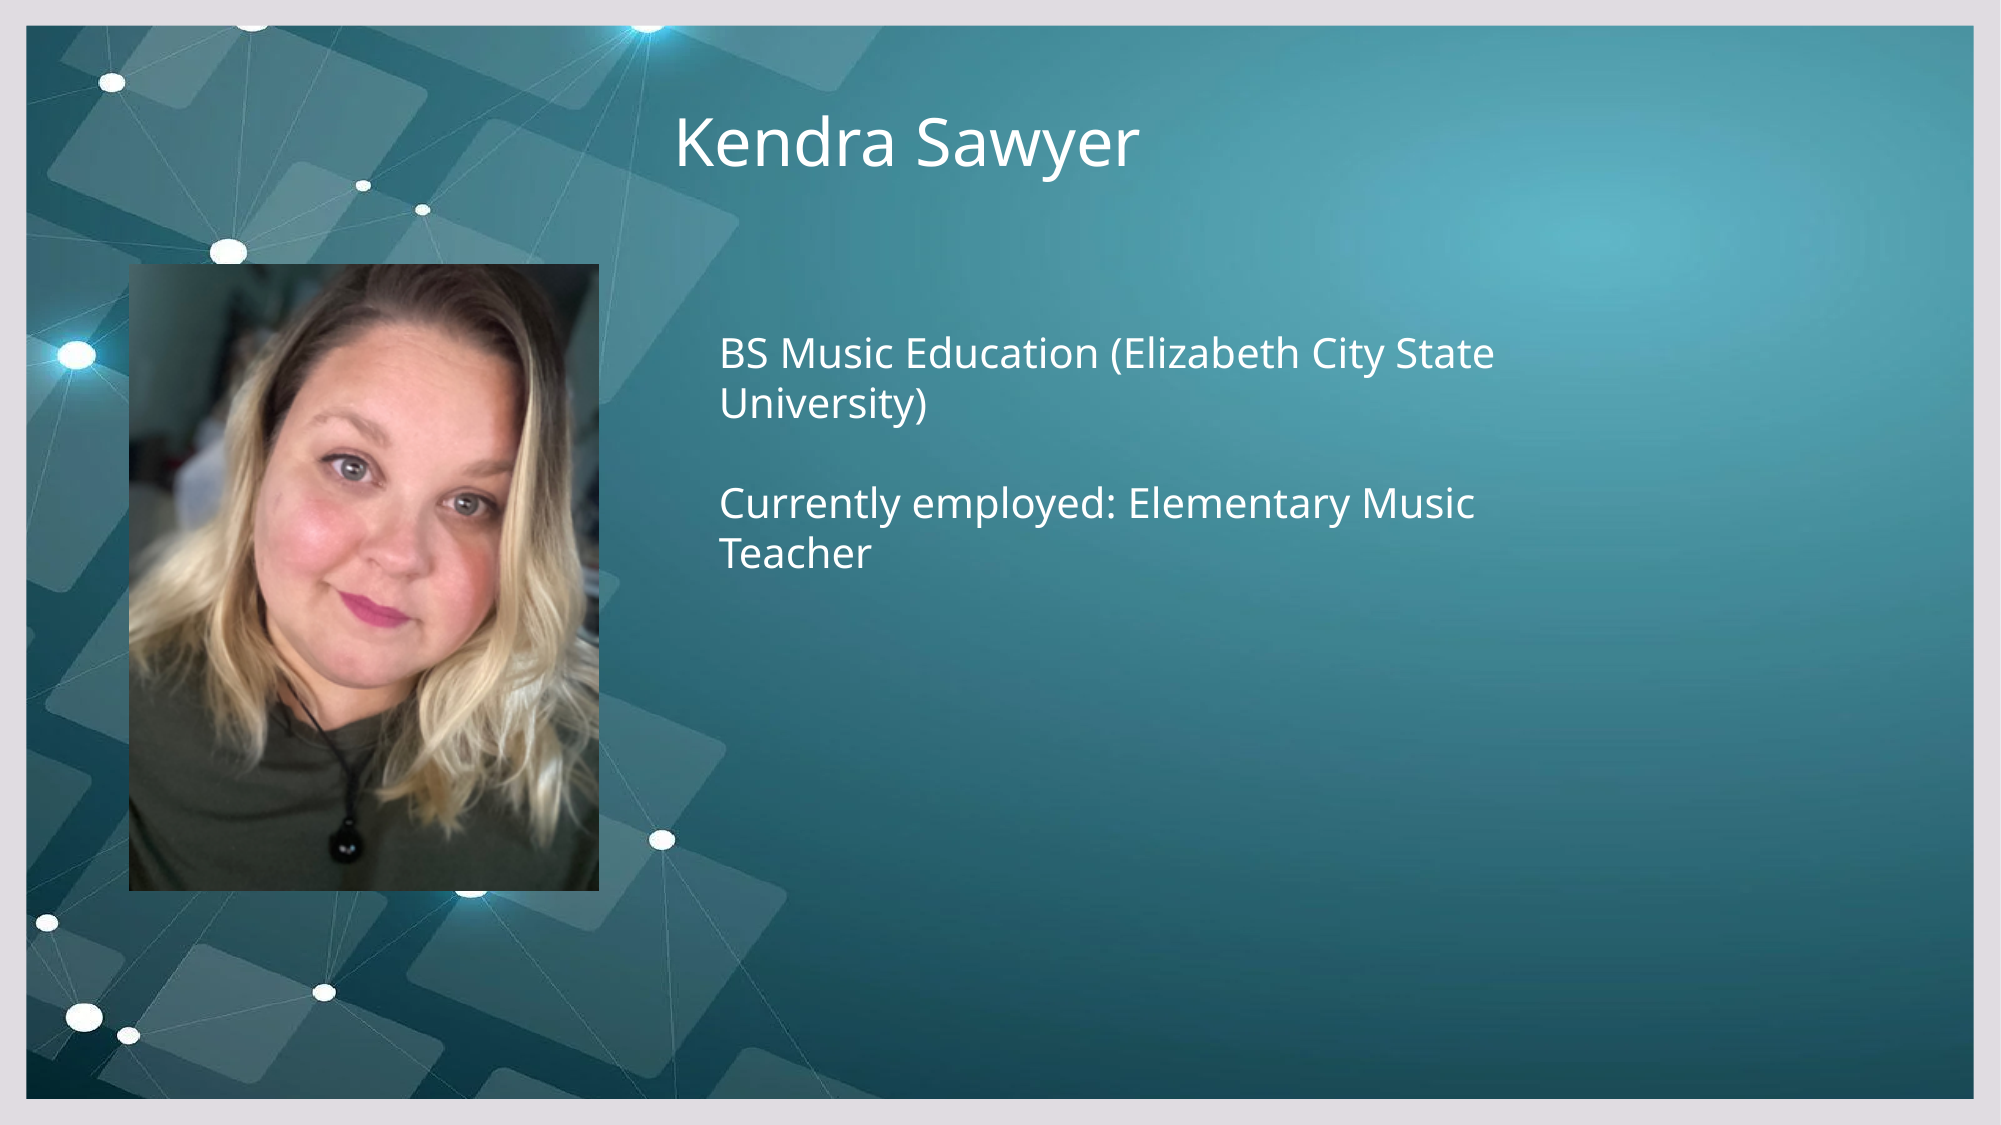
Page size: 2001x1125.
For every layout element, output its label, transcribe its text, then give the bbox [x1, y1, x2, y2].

title Kendra Sawyer [76, 83, 1739, 187]
picture [27, 26, 1973, 1099]
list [129, 264, 599, 891]
text_box BS Music Education (Elizabeth City State University) Currently employed: Elementary Music Teacher [704, 319, 1597, 585]
